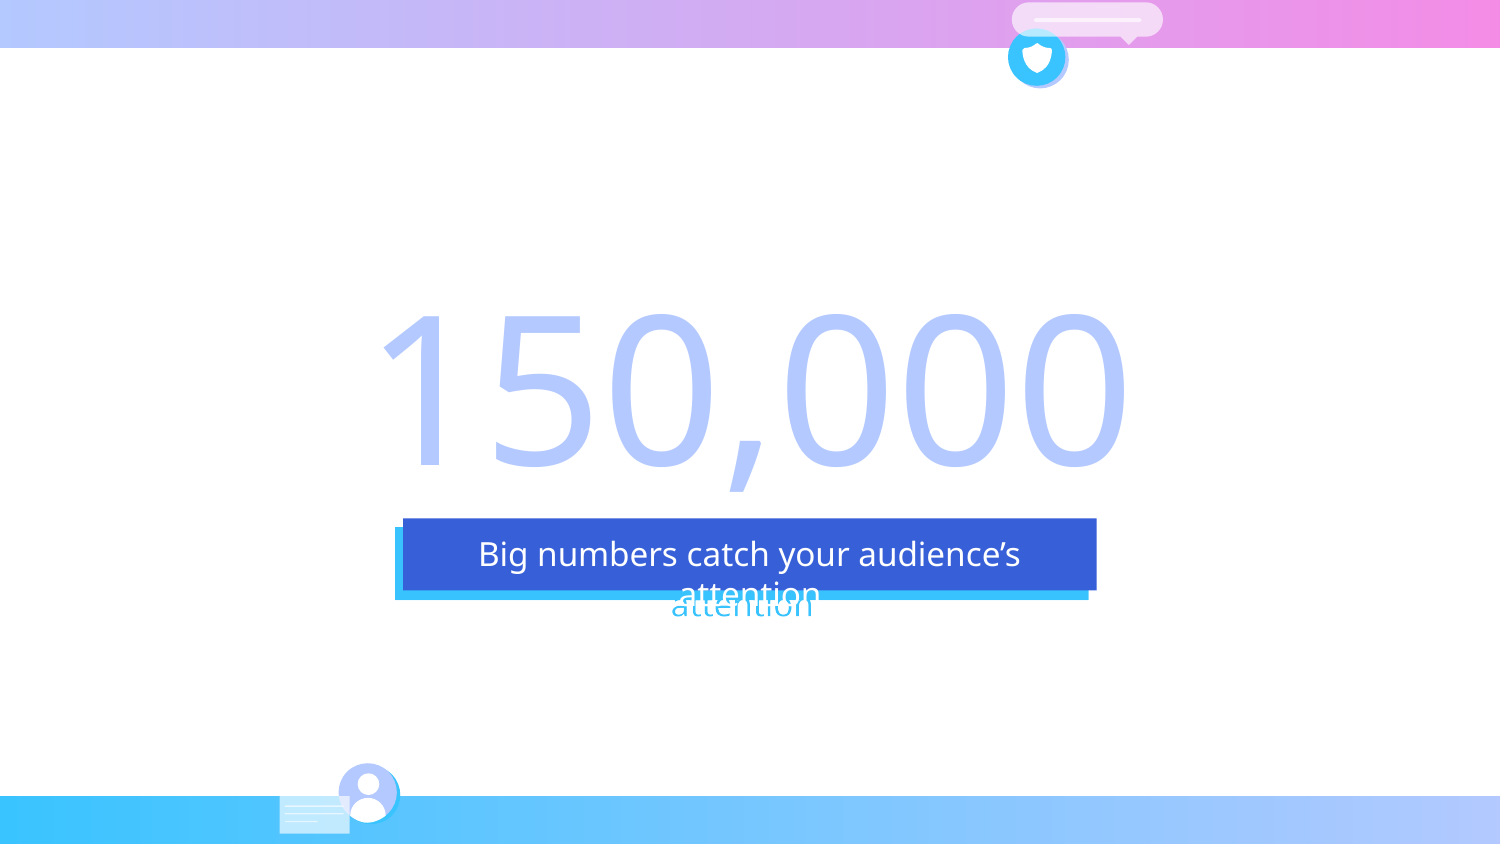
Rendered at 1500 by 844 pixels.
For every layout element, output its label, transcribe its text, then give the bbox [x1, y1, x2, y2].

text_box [1191, 0, 1195, 48]
subtitle Big numbers catch your audience’s attention [403, 518, 1097, 591]
text_box [480, 796, 484, 844]
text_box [1066, 37, 1070, 48]
title 150,000 [208, 253, 1292, 511]
